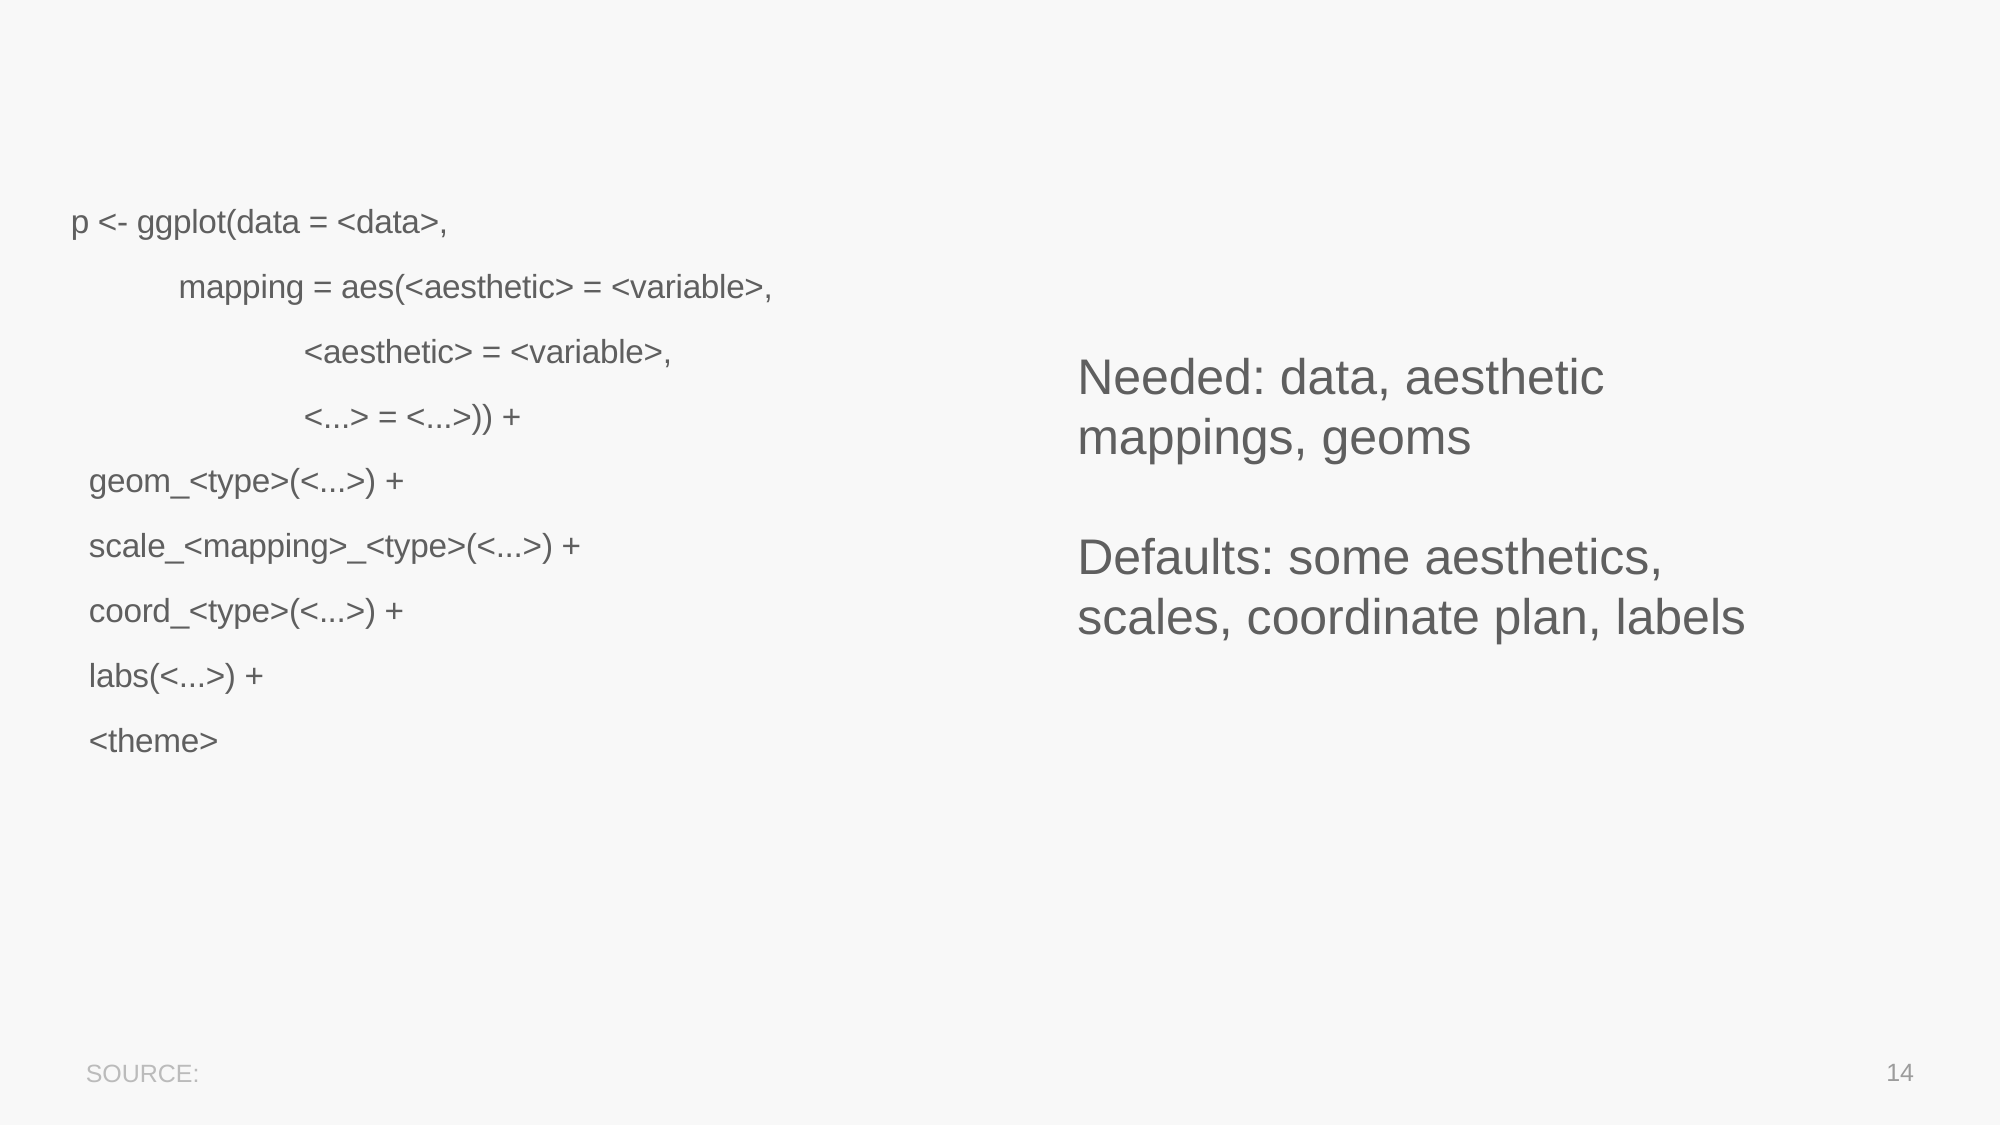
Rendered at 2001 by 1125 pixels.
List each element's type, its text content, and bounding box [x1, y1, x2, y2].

list p <- ggplot(data = <data>, mapping = aes(<aesthetic> = <variable>, <aesthetic> = <variable>, <...> = <...>)) + geom_<type>(<...>) + scale_<mapping>_<type>(<...>) + coord_<type>(<...>) + labs(<...>) + <theme> [70, 200, 1930, 960]
footer SOURCE: [70, 1042, 1457, 1103]
text_box Needed: data, aesthetic mappings, geoms Defaults: some aesthetics, scales, coordinate plan, labels [1062, 337, 1813, 653]
slide_number 14 [1479, 1041, 1930, 1102]
